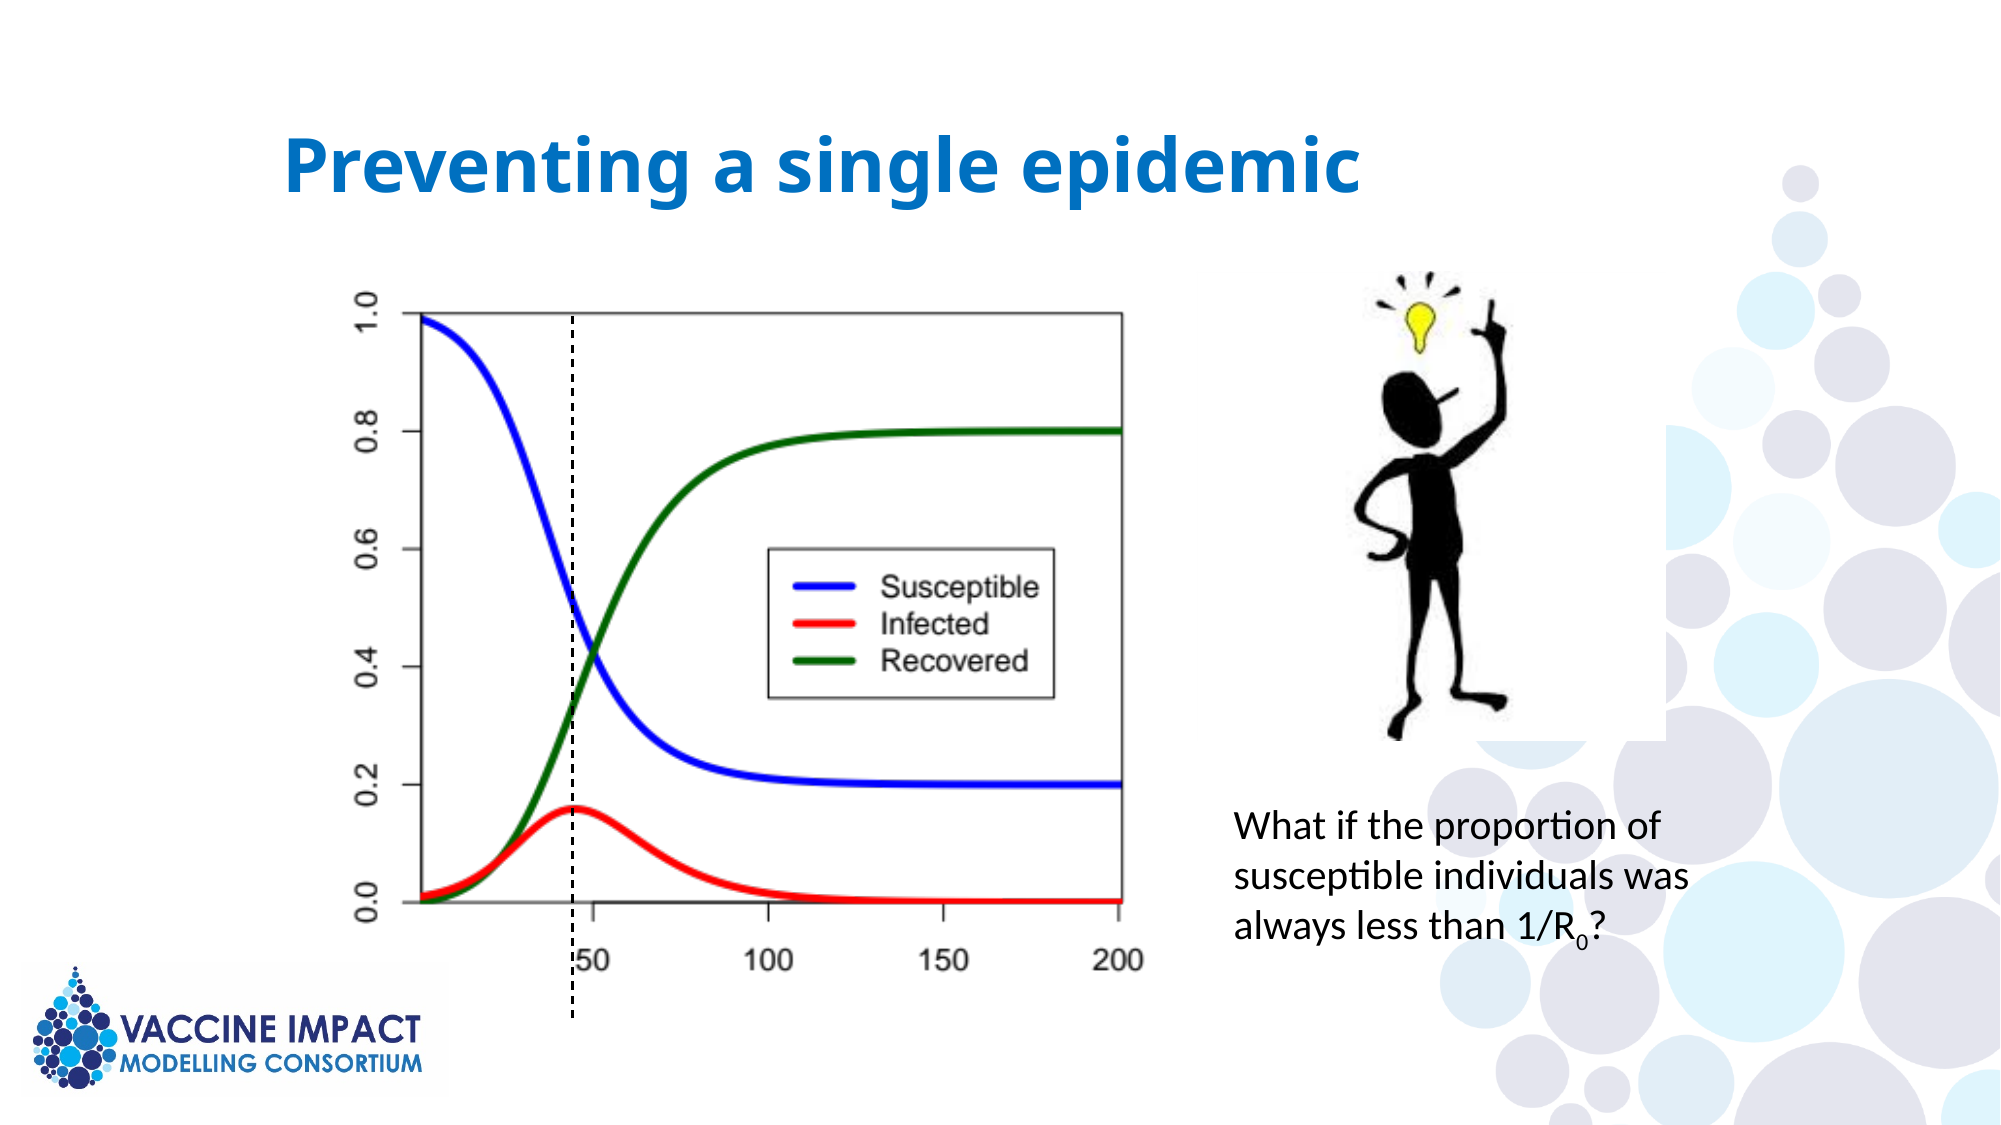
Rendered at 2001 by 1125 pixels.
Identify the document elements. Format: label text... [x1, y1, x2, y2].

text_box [278, 266, 1197, 1019]
picture [0, 0, 2001, 1125]
title Preventing a single epidemic [267, 74, 1641, 262]
text_box What if the proportion of susceptible individuals was always less than 1/R0? [1218, 790, 1706, 963]
